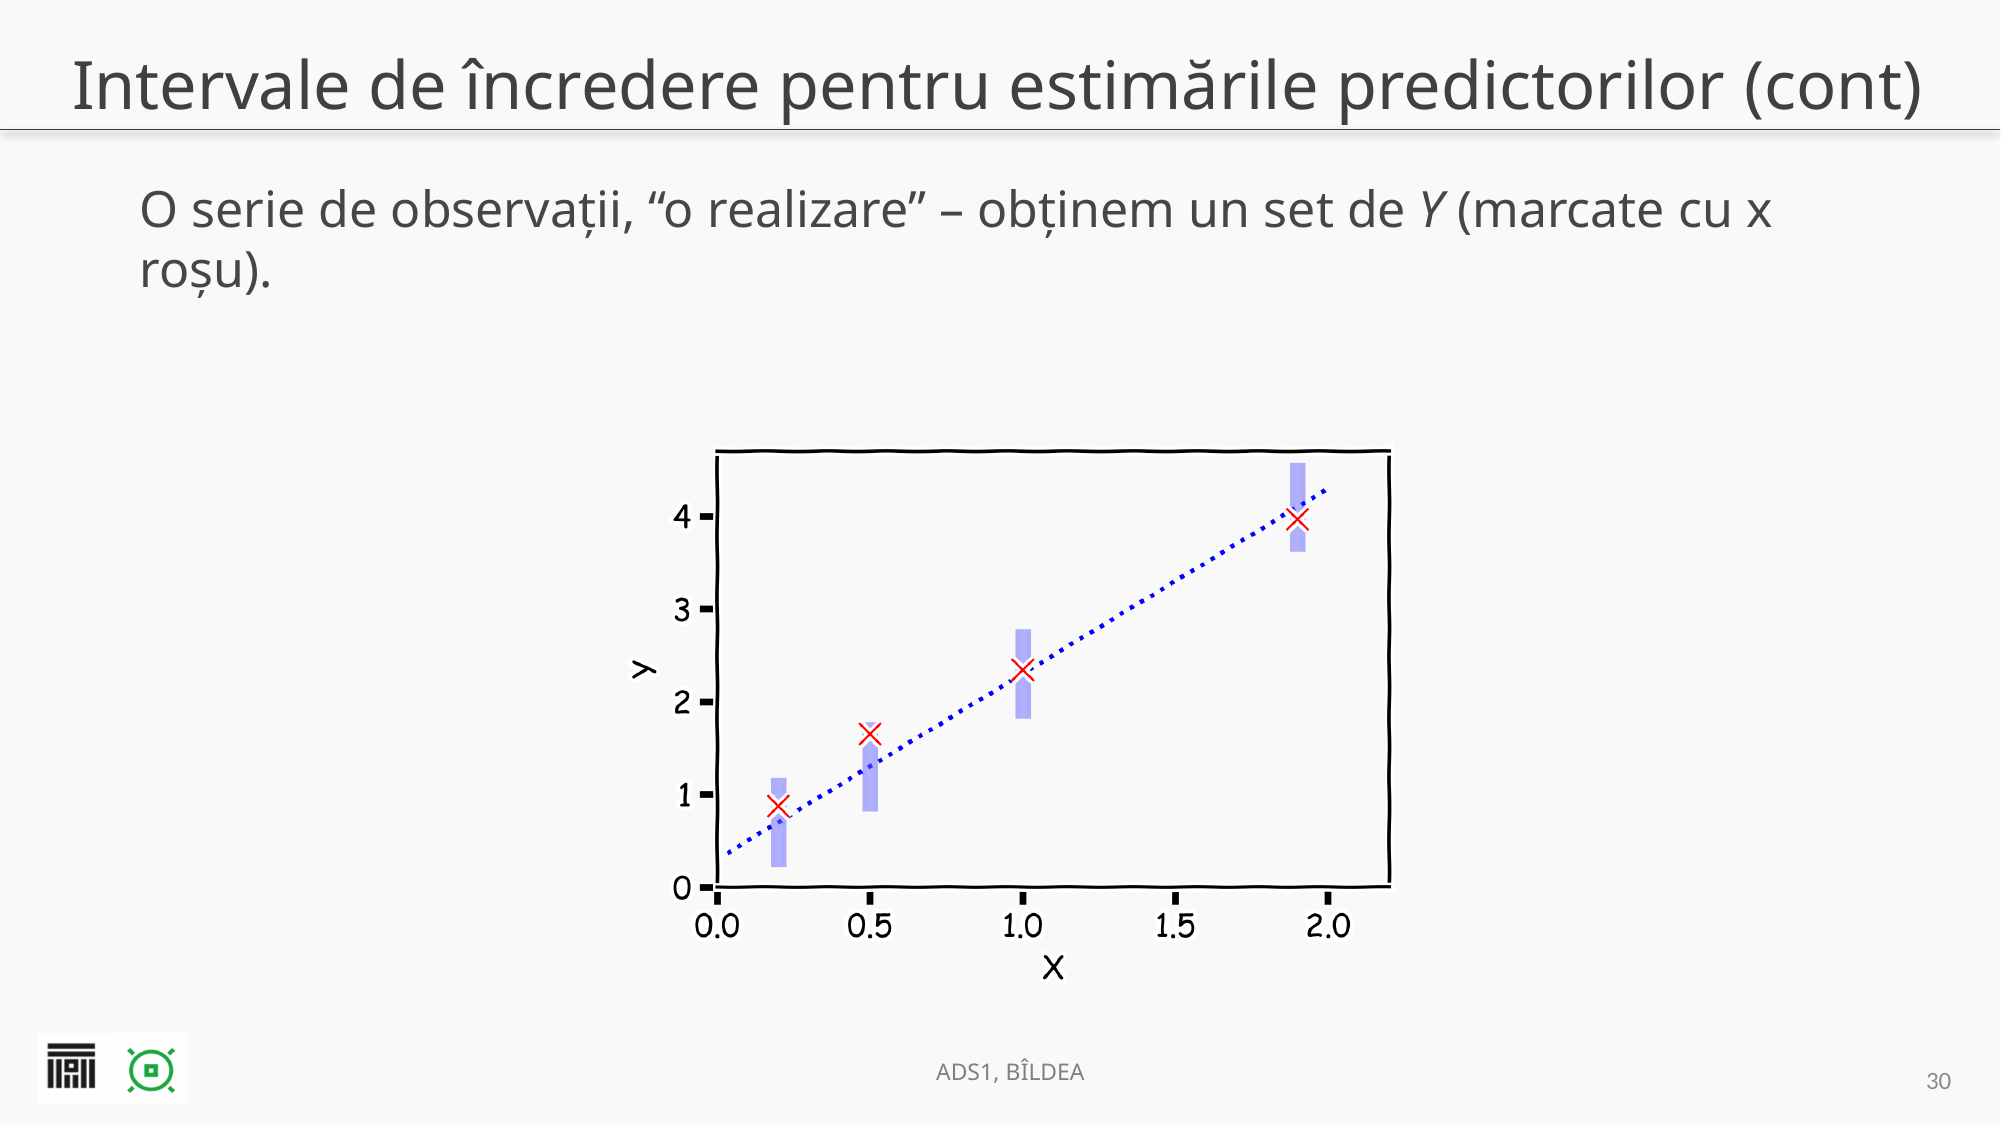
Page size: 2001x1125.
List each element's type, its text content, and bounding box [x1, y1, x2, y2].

list O serie de observații, “o realizare” – obținem un set de Y (marcate cu x roșu). [125, 169, 1820, 300]
picture [38, 1033, 189, 1104]
slide_number 29 [1500, 1050, 1967, 1110]
title Intervale de încredere pentru estimările predictorilor (cont) [57, 35, 1943, 162]
picture [524, 374, 1486, 1016]
